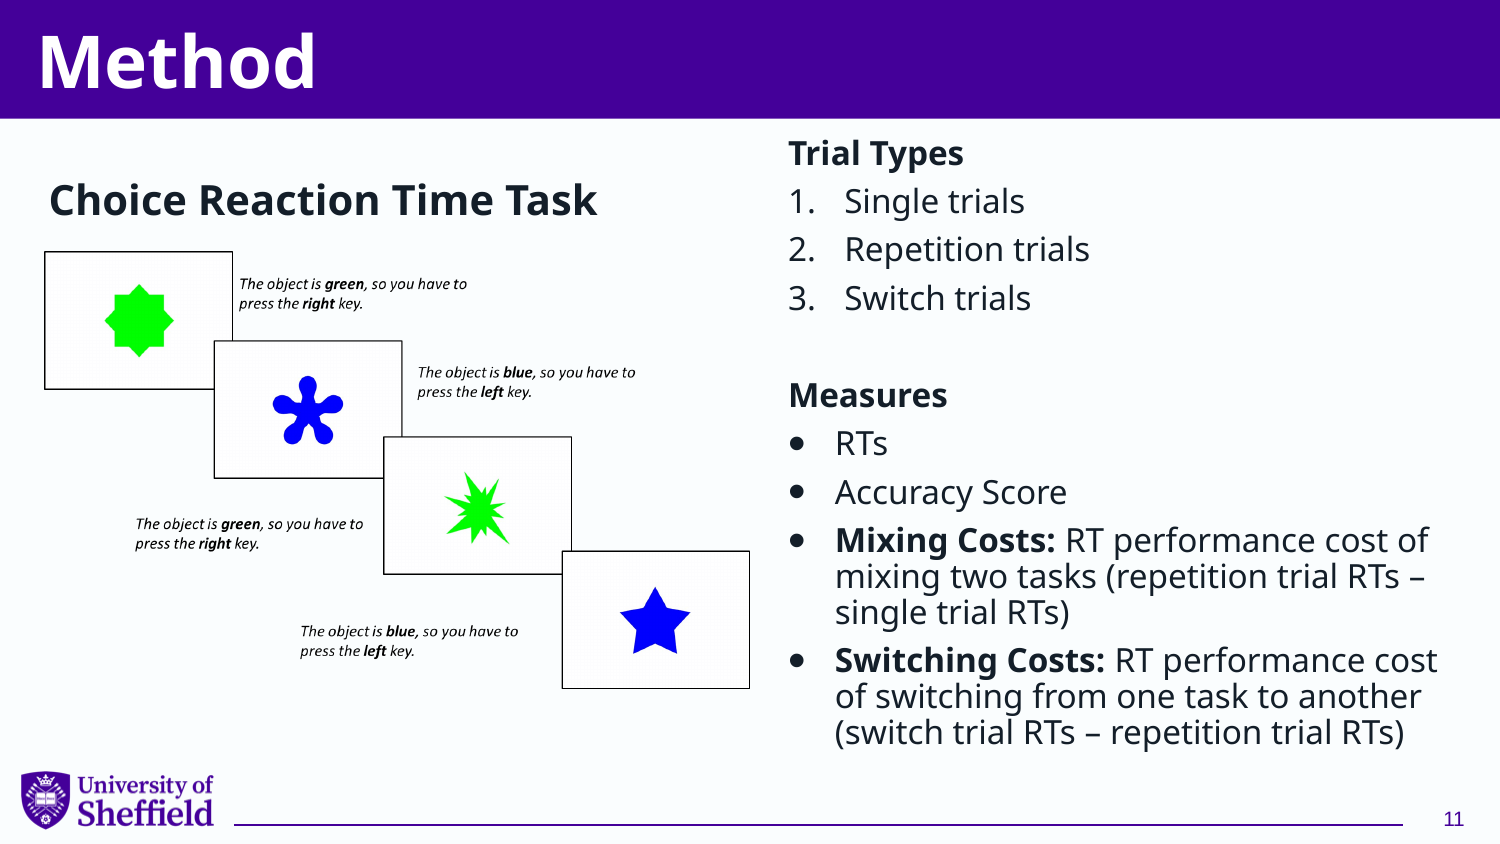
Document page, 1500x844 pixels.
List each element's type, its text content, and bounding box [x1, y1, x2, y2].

picture [21, 771, 214, 830]
list Choice Reaction Time Task [21, 141, 773, 738]
text_box Trial Types Single trials Repetition trials Switch trials Measures RTs Accuracy Score Mixing Costs: RT performance cost of mixing two tasks (repetition trial RTs – single trial RTs) Switching Costs: RT performance cost of switching from one task to another (switch trial RTs – repetition trial RTs) [773, 121, 1491, 802]
title Method [21, 12, 1366, 107]
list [43, 251, 751, 689]
slide_number 11 [1402, 802, 1480, 844]
